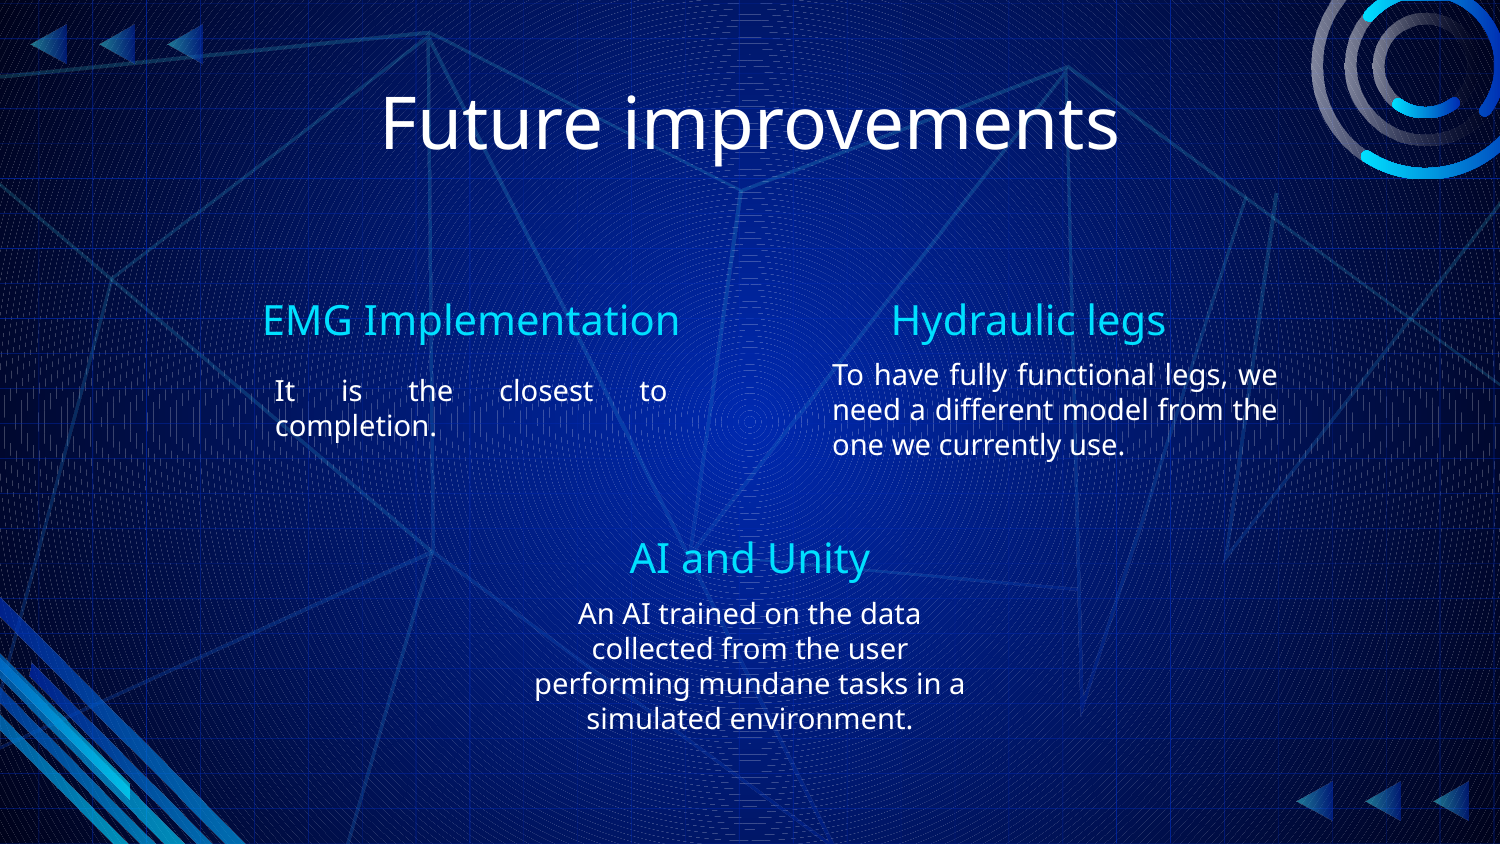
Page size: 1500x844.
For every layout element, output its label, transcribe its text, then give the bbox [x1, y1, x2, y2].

subtitle An AI trained on the data collected from the user performing mundane tasks in a simulated environment. [512, 600, 988, 752]
title AI and Unity [512, 513, 988, 600]
title Future improvements [118, 72, 1382, 167]
subtitle It is the closest to completion. [259, 361, 683, 454]
subtitle To have fully functional legs, we need a different model from the one we currently use. [817, 362, 1294, 455]
title Hydraulic legs [790, 275, 1267, 362]
title EMG Implementation [233, 275, 710, 362]
